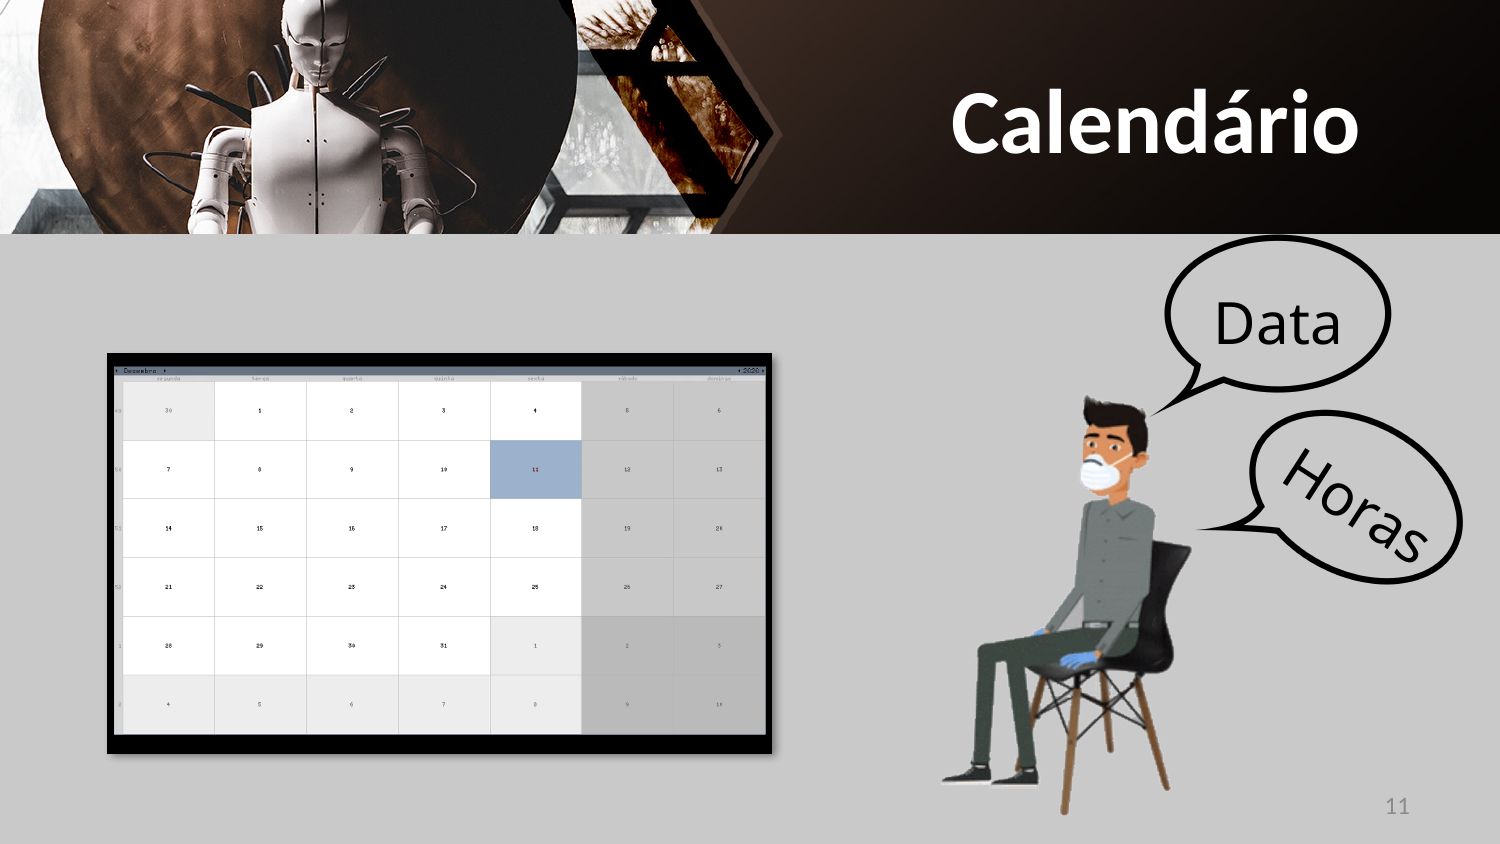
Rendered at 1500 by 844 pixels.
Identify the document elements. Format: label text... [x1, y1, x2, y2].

picture [0, 0, 1500, 844]
text_box Calendário [51, 53, 1377, 202]
text_box Horas [1476, 487, 1484, 505]
text_box Data [1401, 243, 1410, 341]
